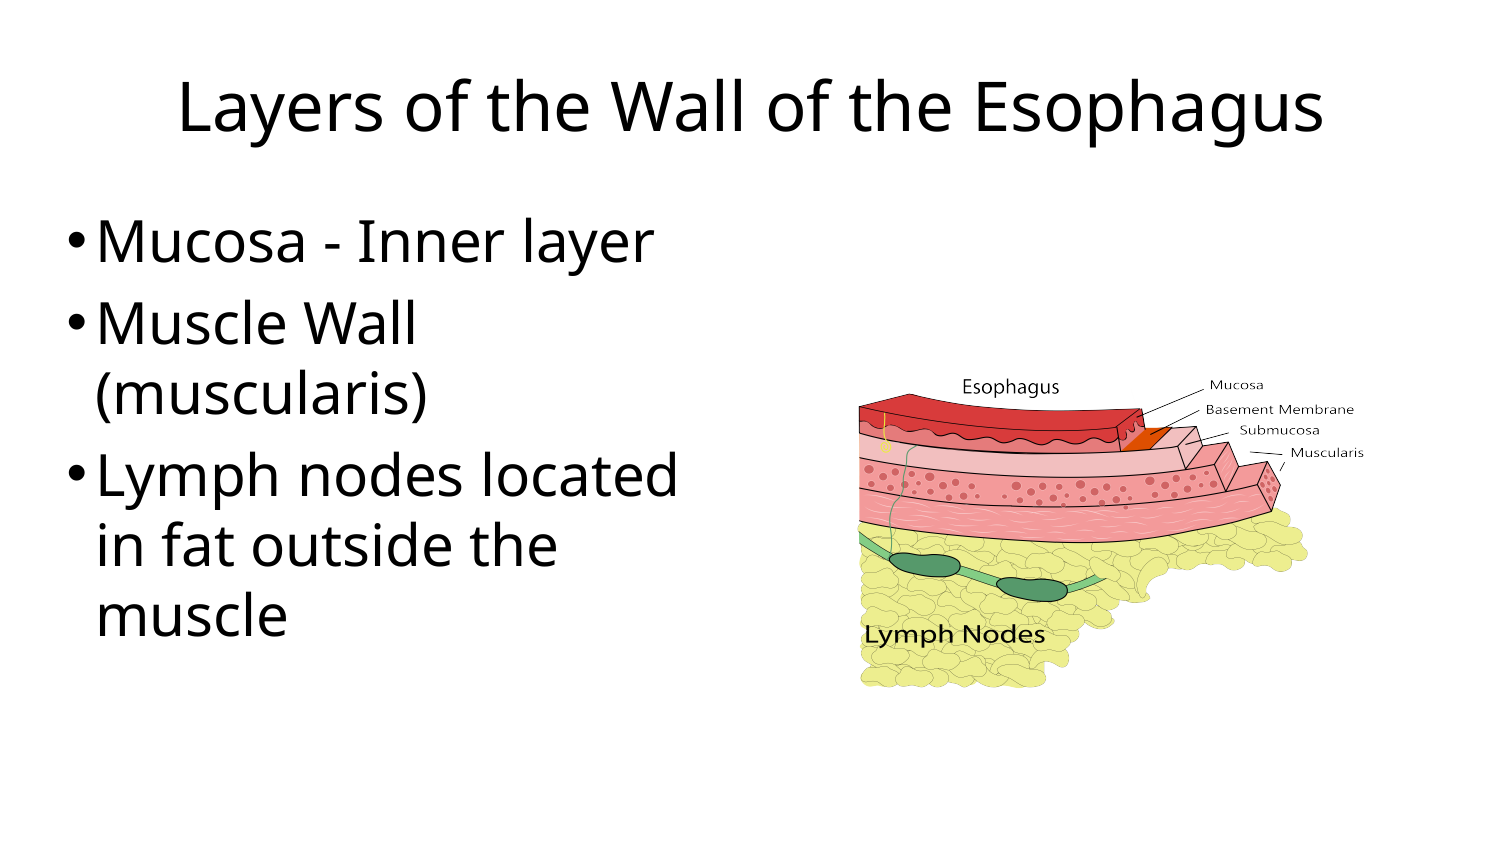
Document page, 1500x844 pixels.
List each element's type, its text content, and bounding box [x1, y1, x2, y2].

title Layers of the Wall of the Esophagus [51, 33, 1451, 175]
list Mucosa - Inner layer Muscle Wall (muscularis) Lymph nodes located in fat outside the muscle [51, 196, 738, 810]
picture [760, 308, 1449, 696]
